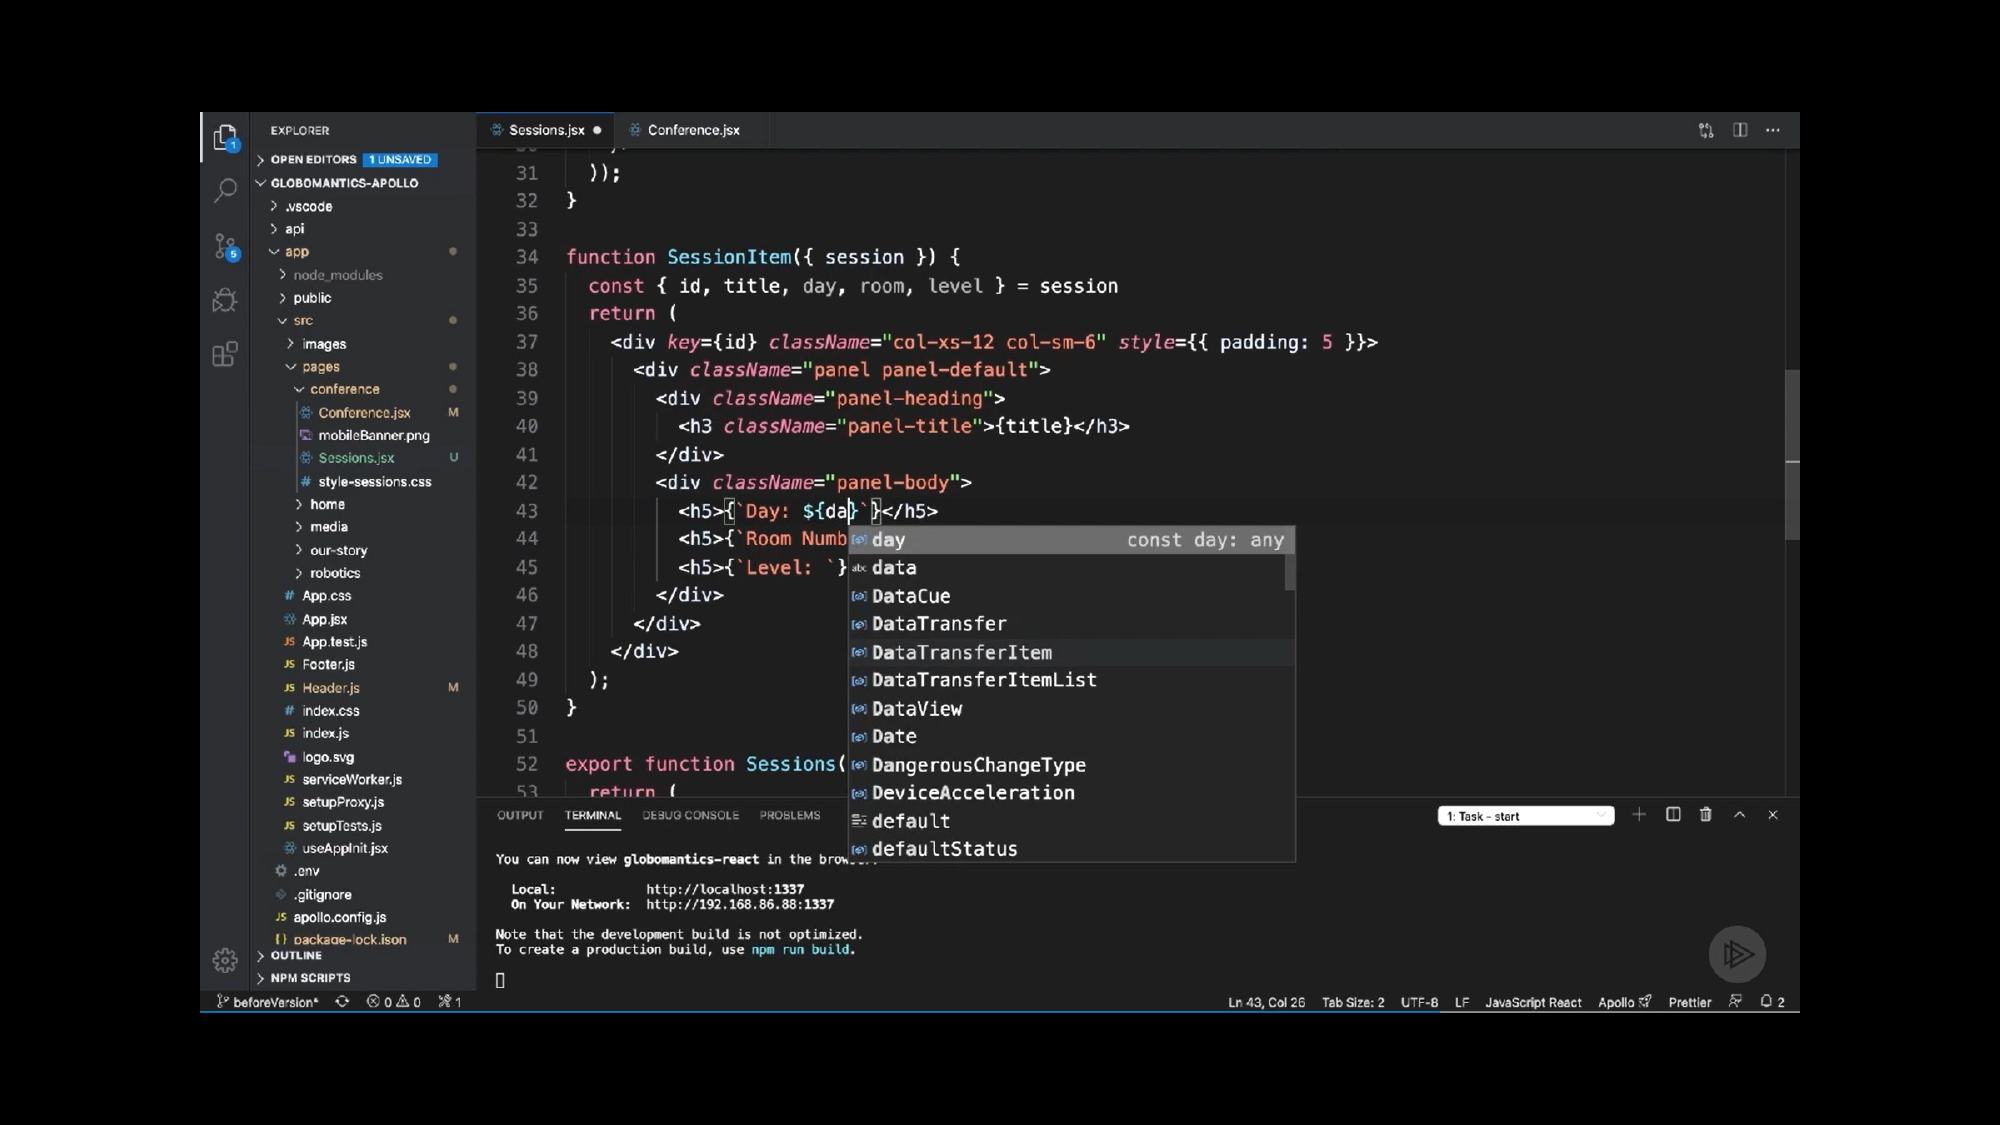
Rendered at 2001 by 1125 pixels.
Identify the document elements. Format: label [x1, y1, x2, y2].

picture [199, 112, 1800, 1013]
